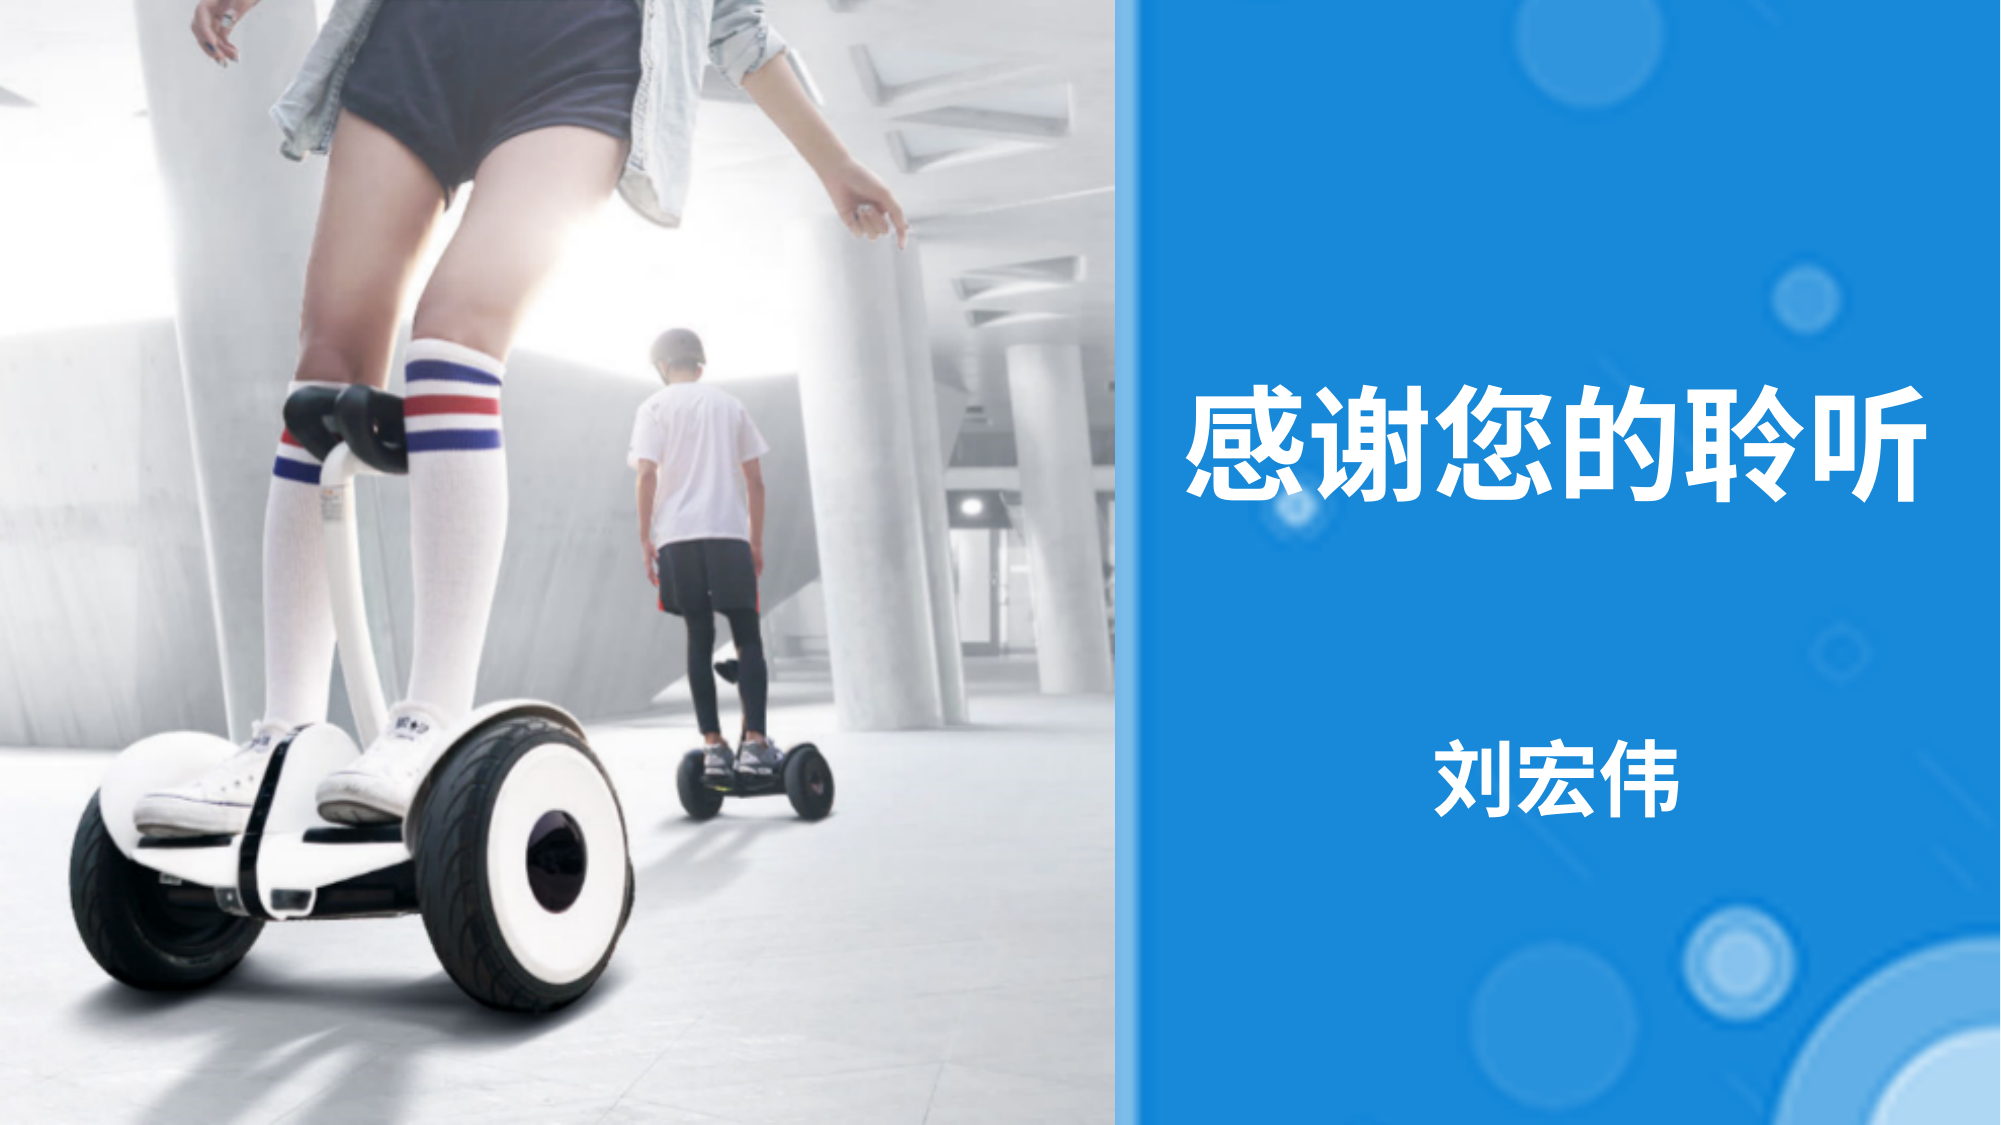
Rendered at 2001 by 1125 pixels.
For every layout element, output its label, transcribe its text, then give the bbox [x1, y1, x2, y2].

title 感谢您的聆听 [1139, 194, 1976, 526]
picture [0, 0, 2001, 1125]
subtitle 刘宏伟 [1139, 731, 1976, 844]
